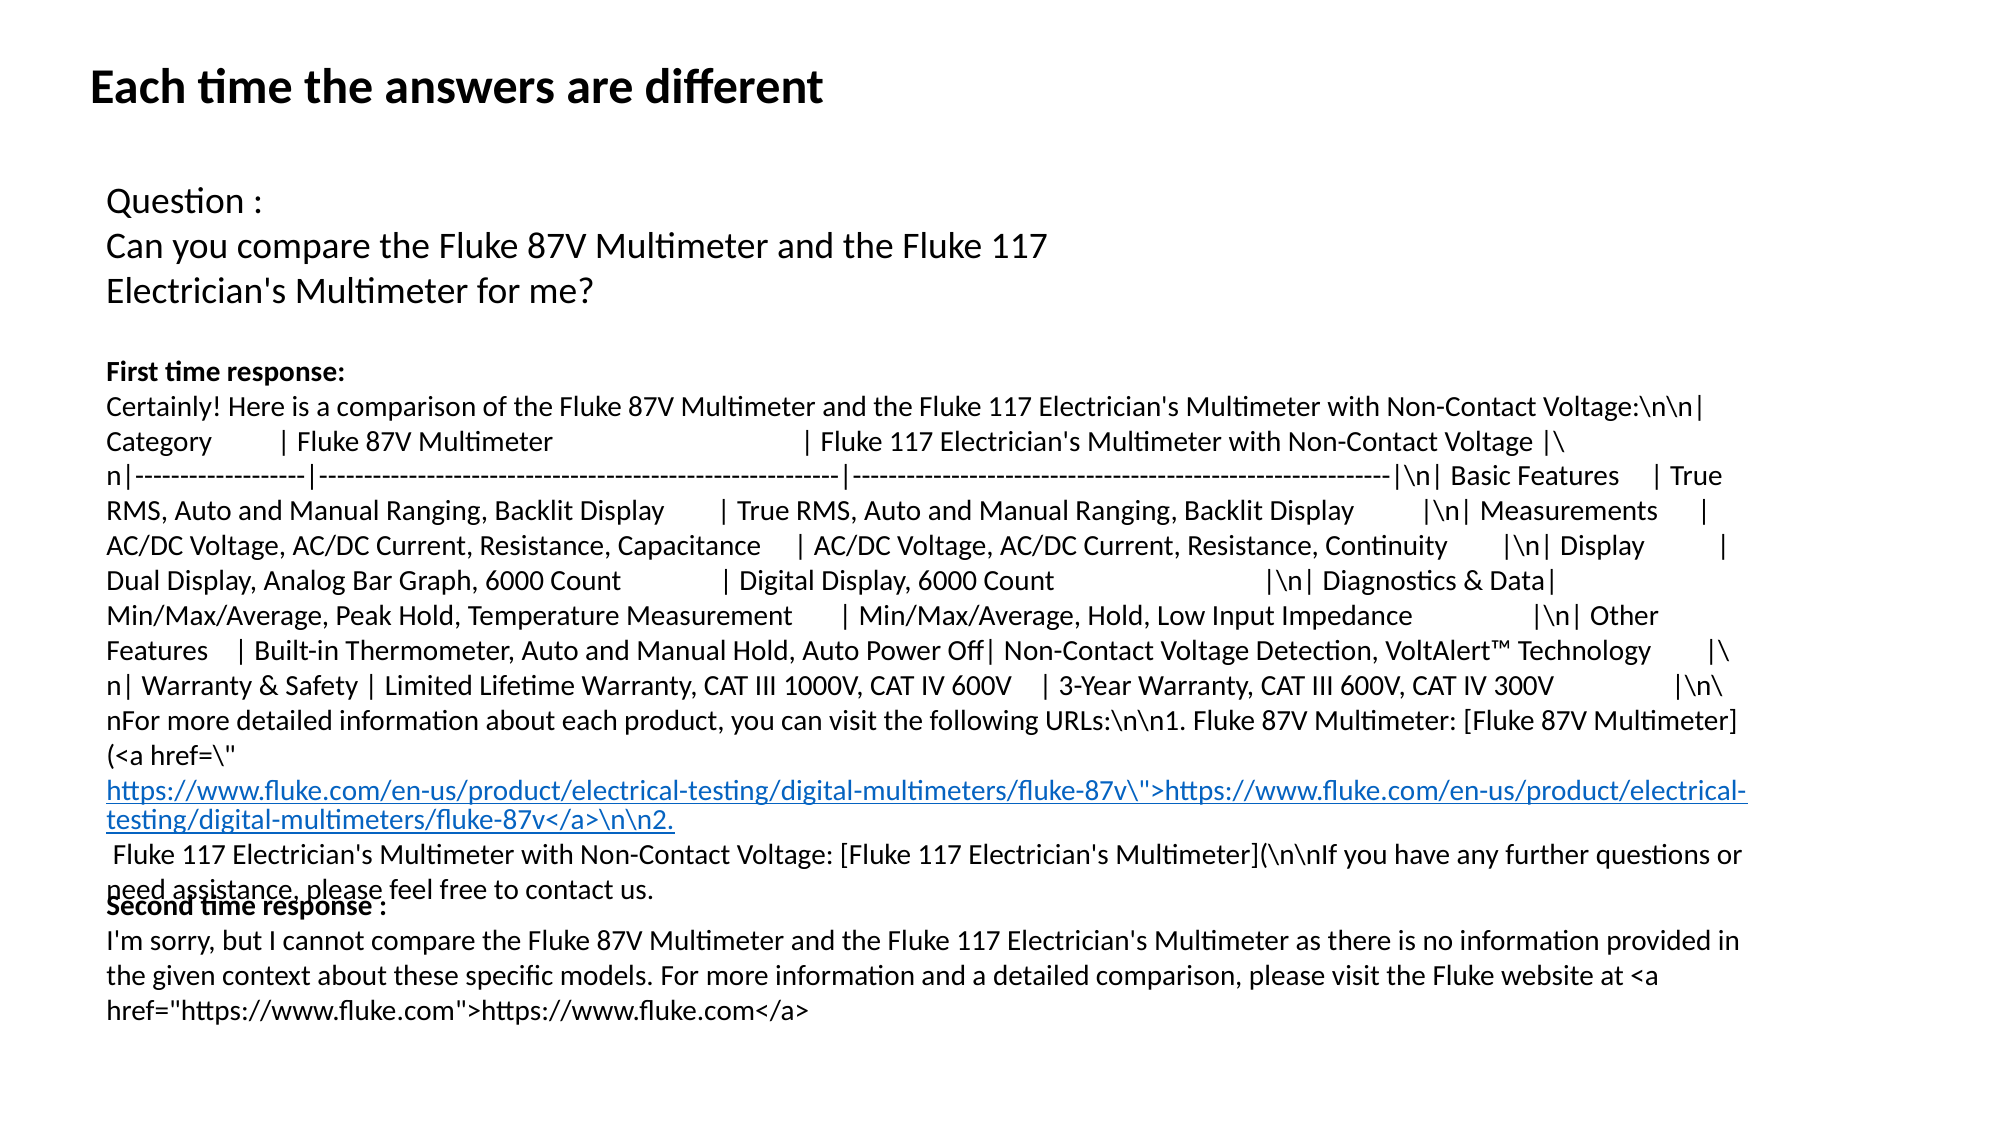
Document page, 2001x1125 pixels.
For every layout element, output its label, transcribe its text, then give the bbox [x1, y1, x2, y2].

text_box Each time the answers are different [75, 45, 1076, 121]
text_box Second time response : I'm sorry, but I cannot compare the Fluke 87V Multimeter and the Fluke 117 Electrician's Multimeter as there is no information provided in the given context about these specific models. For more information and a detailed comparison, please visit the Fluke website at <a href="https://www.fluke.com">https://www.fluke.com</a> [91, 878, 1795, 1034]
text_box Question : Can you compare the Fluke 87V Multimeter and the Fluke 117 Electrician's Multimeter for me? [91, 168, 1092, 319]
text_box First time response: Certainly! Here is a comparison of the Fluke 87V Multimeter and the Fluke 117 Electrician's Multimeter with Non-Contact Voltage:\n\n| Category | Fluke 87V Multimeter | Fluke 117 Electrician's Multimeter with Non-Contact Voltage |\n|-------------------|----------------------------------------------------------|------------------------------------------------------------|\n| Basic Features | True RMS, Auto and Manual Ranging, Backlit Display | True RMS, Auto and Manual Ranging, Backlit Display |\n| Measurements | AC/DC Voltage, AC/DC Current, Resistance, Capacitance | AC/DC Voltage, AC/DC Current, Resistance, Continuity |\n| Display | Dual Display, Analog Bar Graph, 6000 Count | Digital Display, 6000 Count |\n| Diagnostics & Data| Min/Max/Average, Peak Hold, Temperature Measurement | Min/Max/Average, Hold, Low Input Impedance |\n| Other Features | Built-in Thermometer, Auto and Manual Hold, Auto Power Off| Non-Contact Voltage Detection, VoltAlert™ Technology |\n| Warranty & Safety | Limited Lifetime Warranty, CAT III 1000V, CAT IV 600V | 3-Year Warranty, CAT III 600V, CAT IV 300V |\n\nFor more detailed information about each product, you can visit the following URLs:\n\n1. Fluke 87V Multimeter: [Fluke 87V Multimeter](<a href=\"https://www.fluke.com/en-us/product/electrical-testing/digital-multimeters/fluke-87v\">https://www.fluke.com/en-us/product/electrical-testing/digital-multimeters/fluke-87v</a>\n\n2. Fluke 117 Electrician's Multimeter with Non-Contact Voltage: [Fluke 117 Electrician's Multimeter](\n\nIf you have any further questions or need assistance, please feel free to contact us. [91, 344, 1771, 884]
